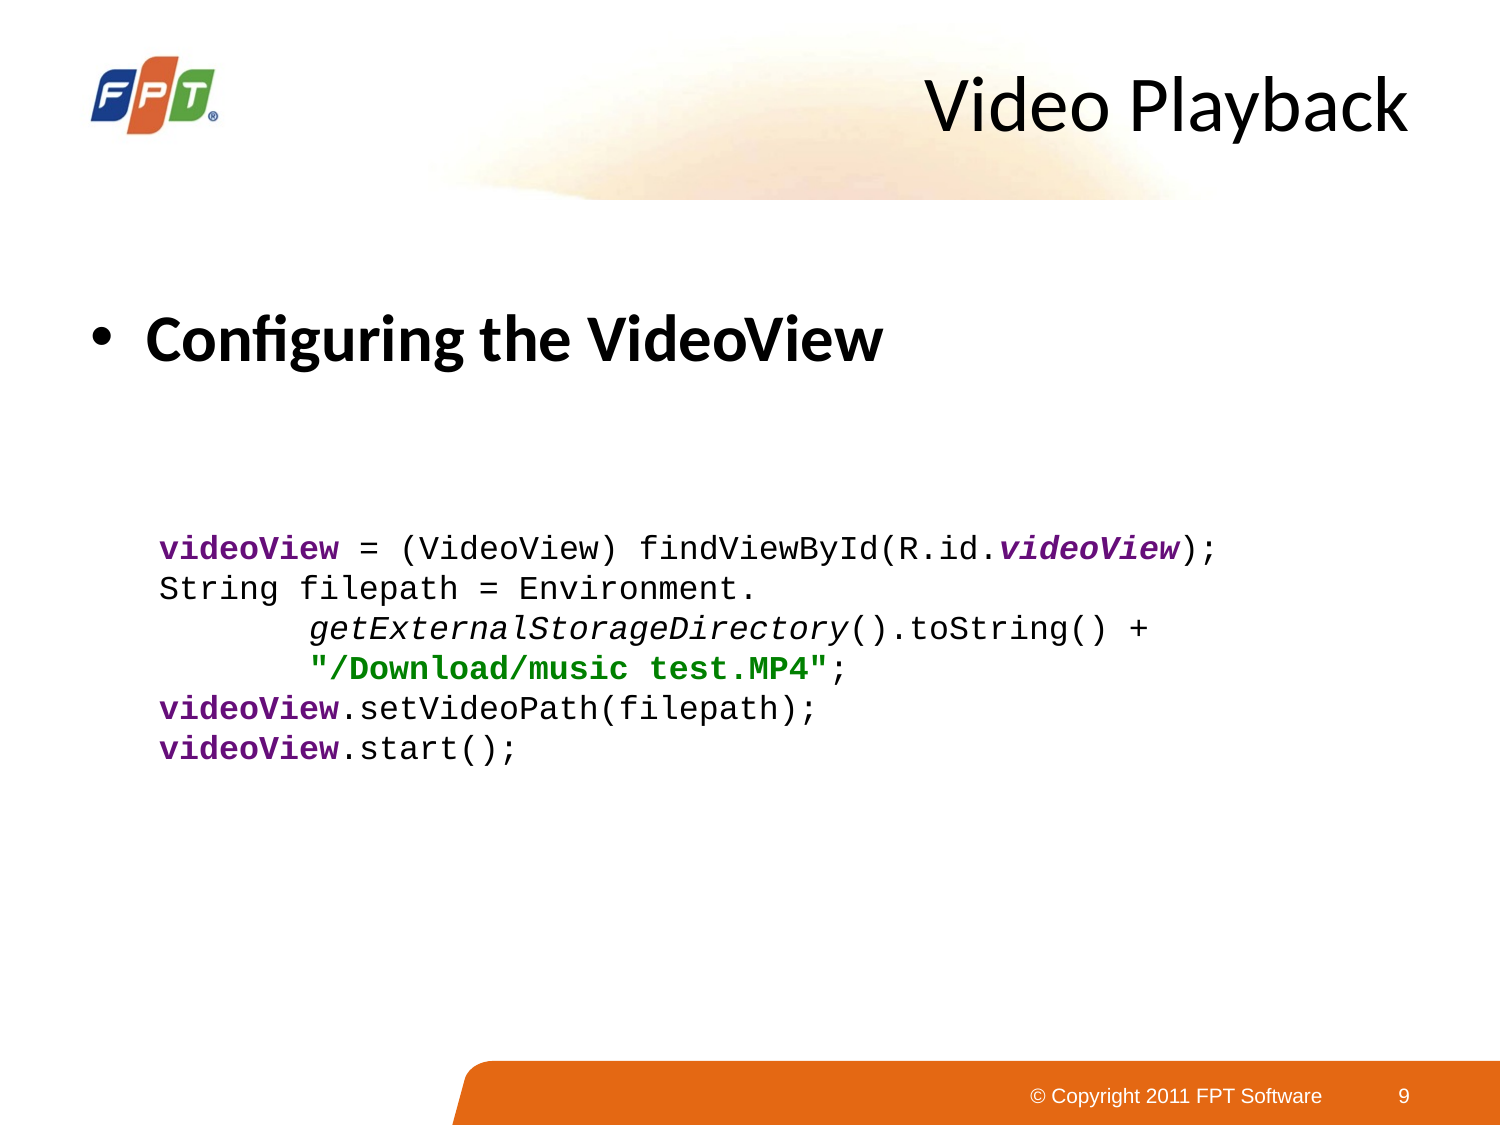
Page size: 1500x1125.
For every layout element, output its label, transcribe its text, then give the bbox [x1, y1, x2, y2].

text_box videoView = (VideoView) findViewById(R.id.videoView); String filepath = Environment. getExternalStorageDirectory().toString() + "/Download/music test.MP4"; videoView.setVideoPath(filepath); videoView.start(); [144, 518, 1235, 774]
picture [0, 0, 1500, 200]
picture [0, 1050, 1500, 1125]
list Configuring the VideoView [74, 287, 1426, 1006]
title Video Playback [74, 44, 1426, 233]
